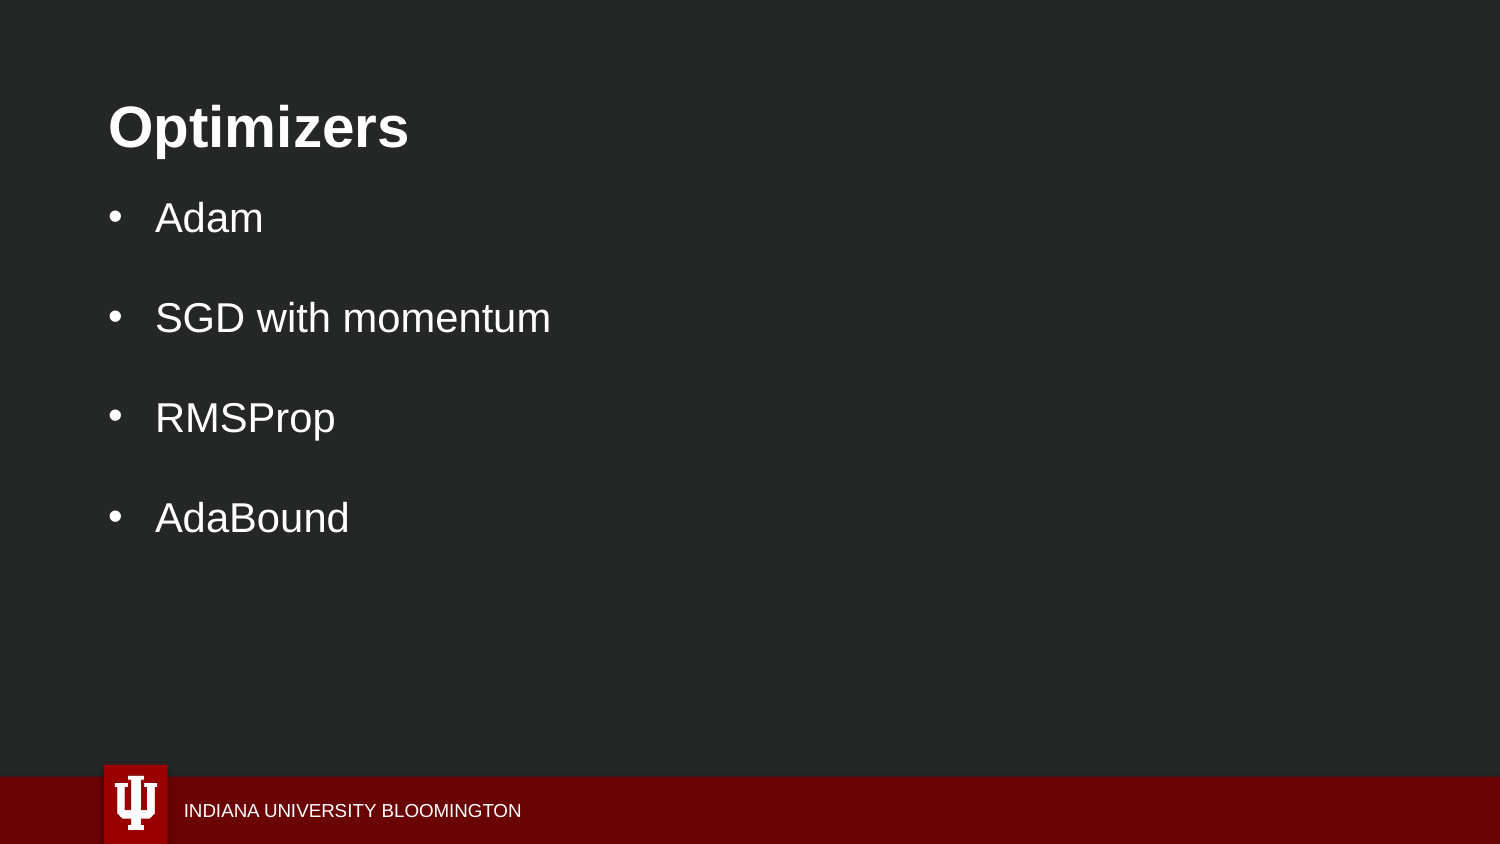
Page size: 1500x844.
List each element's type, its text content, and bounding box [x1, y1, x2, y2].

text_box Adam SGD with momentum RMSProp AdaBound [93, 183, 1407, 549]
title Optimizers [93, 67, 1407, 182]
